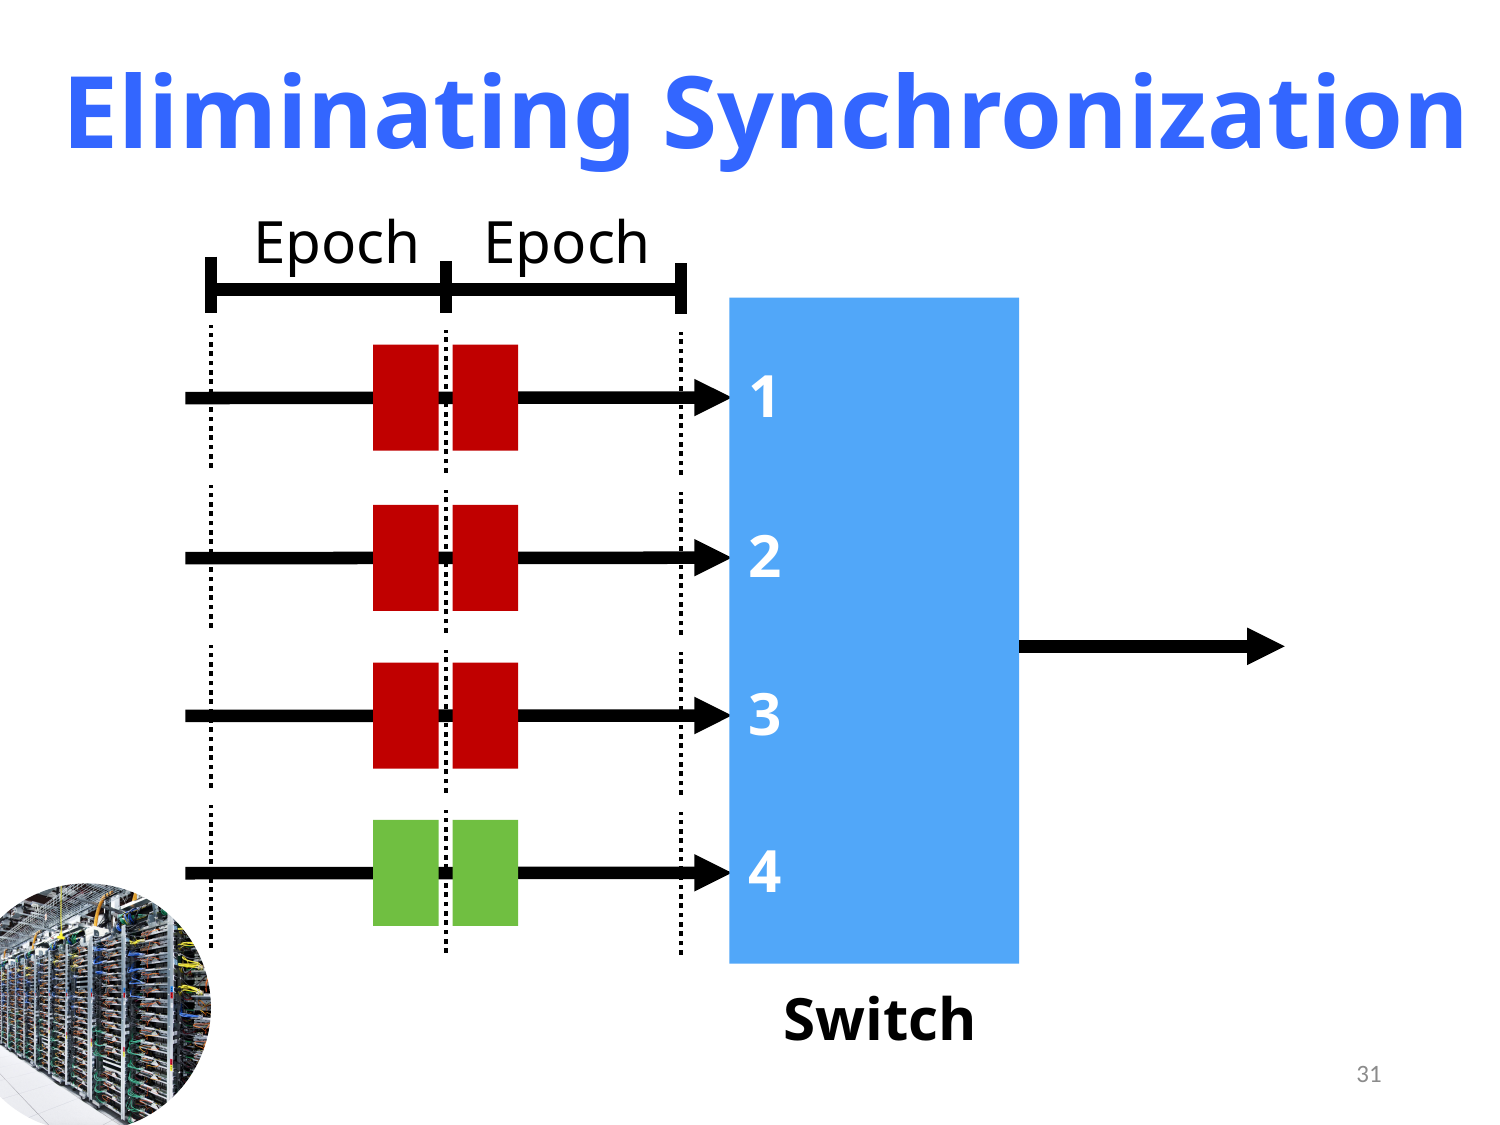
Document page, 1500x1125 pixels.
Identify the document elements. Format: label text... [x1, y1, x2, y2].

text_box Epoch [468, 205, 677, 288]
text_box [47, 170, 1453, 1076]
text_box 1 [733, 360, 804, 436]
text_box [372, 344, 440, 397]
text_box 2 [733, 520, 804, 596]
title Eliminating Synchronization [47, 30, 1500, 178]
text_box 4 [733, 834, 804, 910]
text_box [447, 397, 732, 874]
text_box 3 [733, 677, 804, 753]
text_box Epoch [238, 205, 446, 289]
slide_number 31 [1059, 1042, 1397, 1103]
text_box [372, 874, 440, 927]
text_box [185, 397, 445, 874]
picture [0, 883, 211, 1125]
